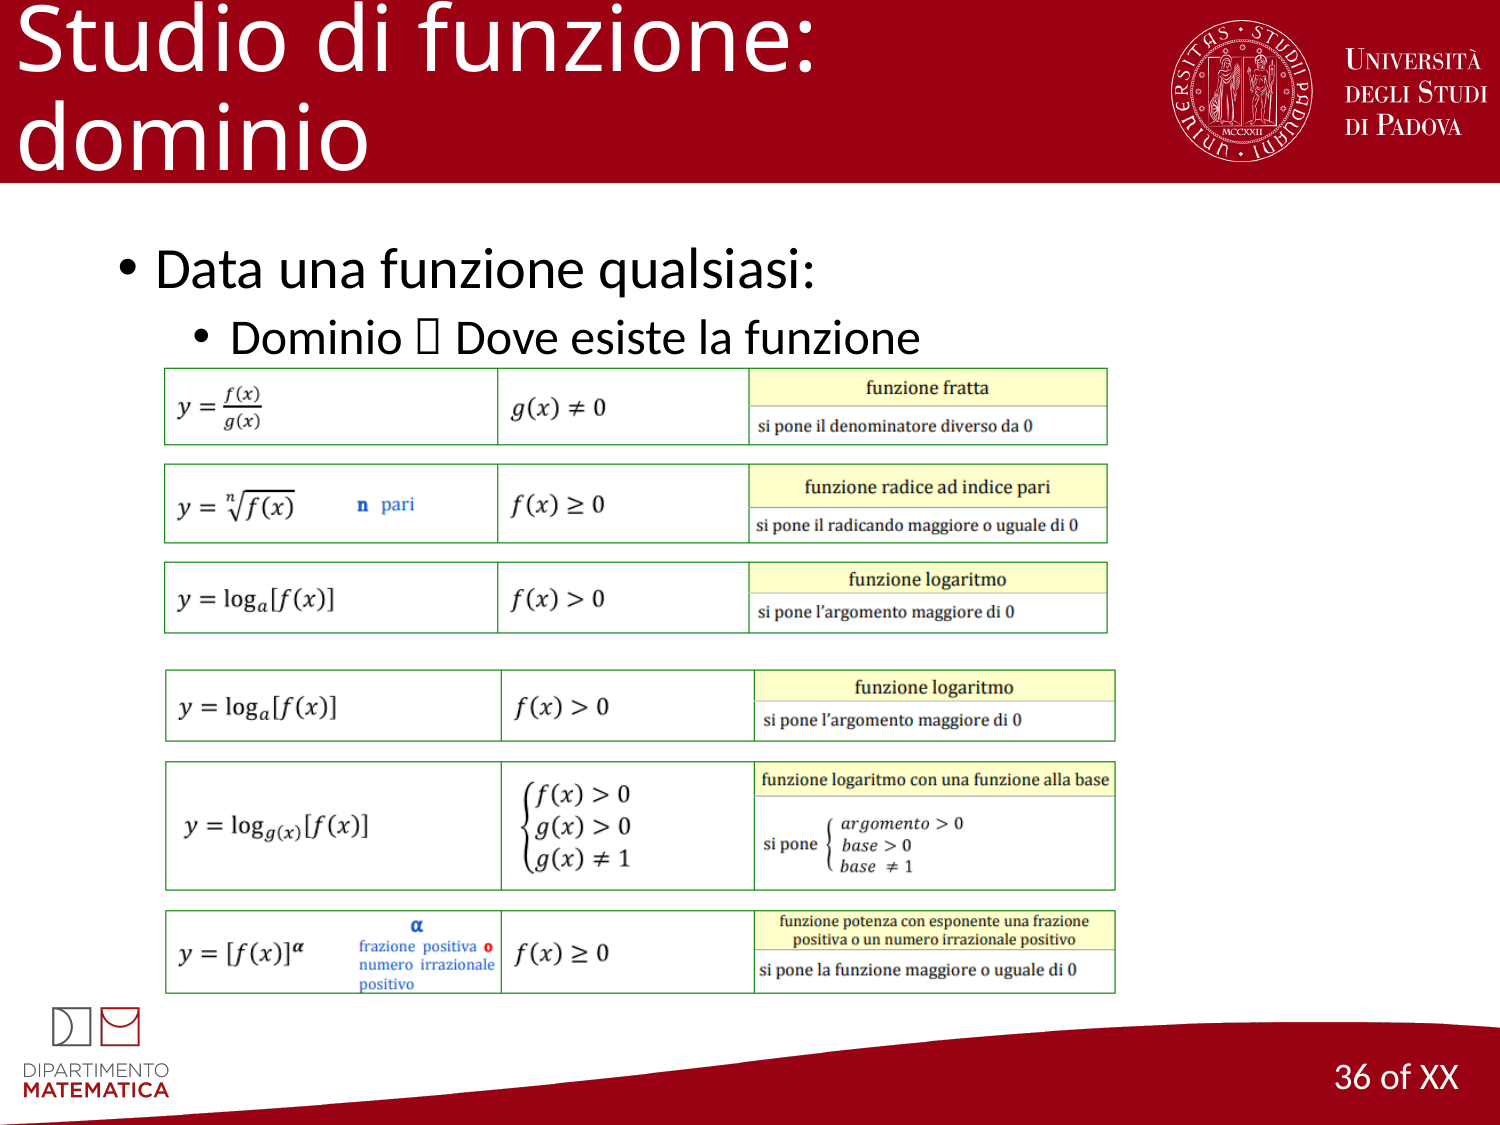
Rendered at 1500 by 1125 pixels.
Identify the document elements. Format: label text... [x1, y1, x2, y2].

list Data una funzione qualsiasi: Dominio  Dove esiste la funzione [102, 230, 1397, 945]
picture [0, 1007, 1500, 1125]
picture [1171, 20, 1487, 162]
picture [155, 361, 1118, 645]
title Studio di funzione: dominio [0, 0, 1159, 183]
slide_number 36 of XX [1136, 1044, 1474, 1104]
picture [155, 665, 1118, 995]
